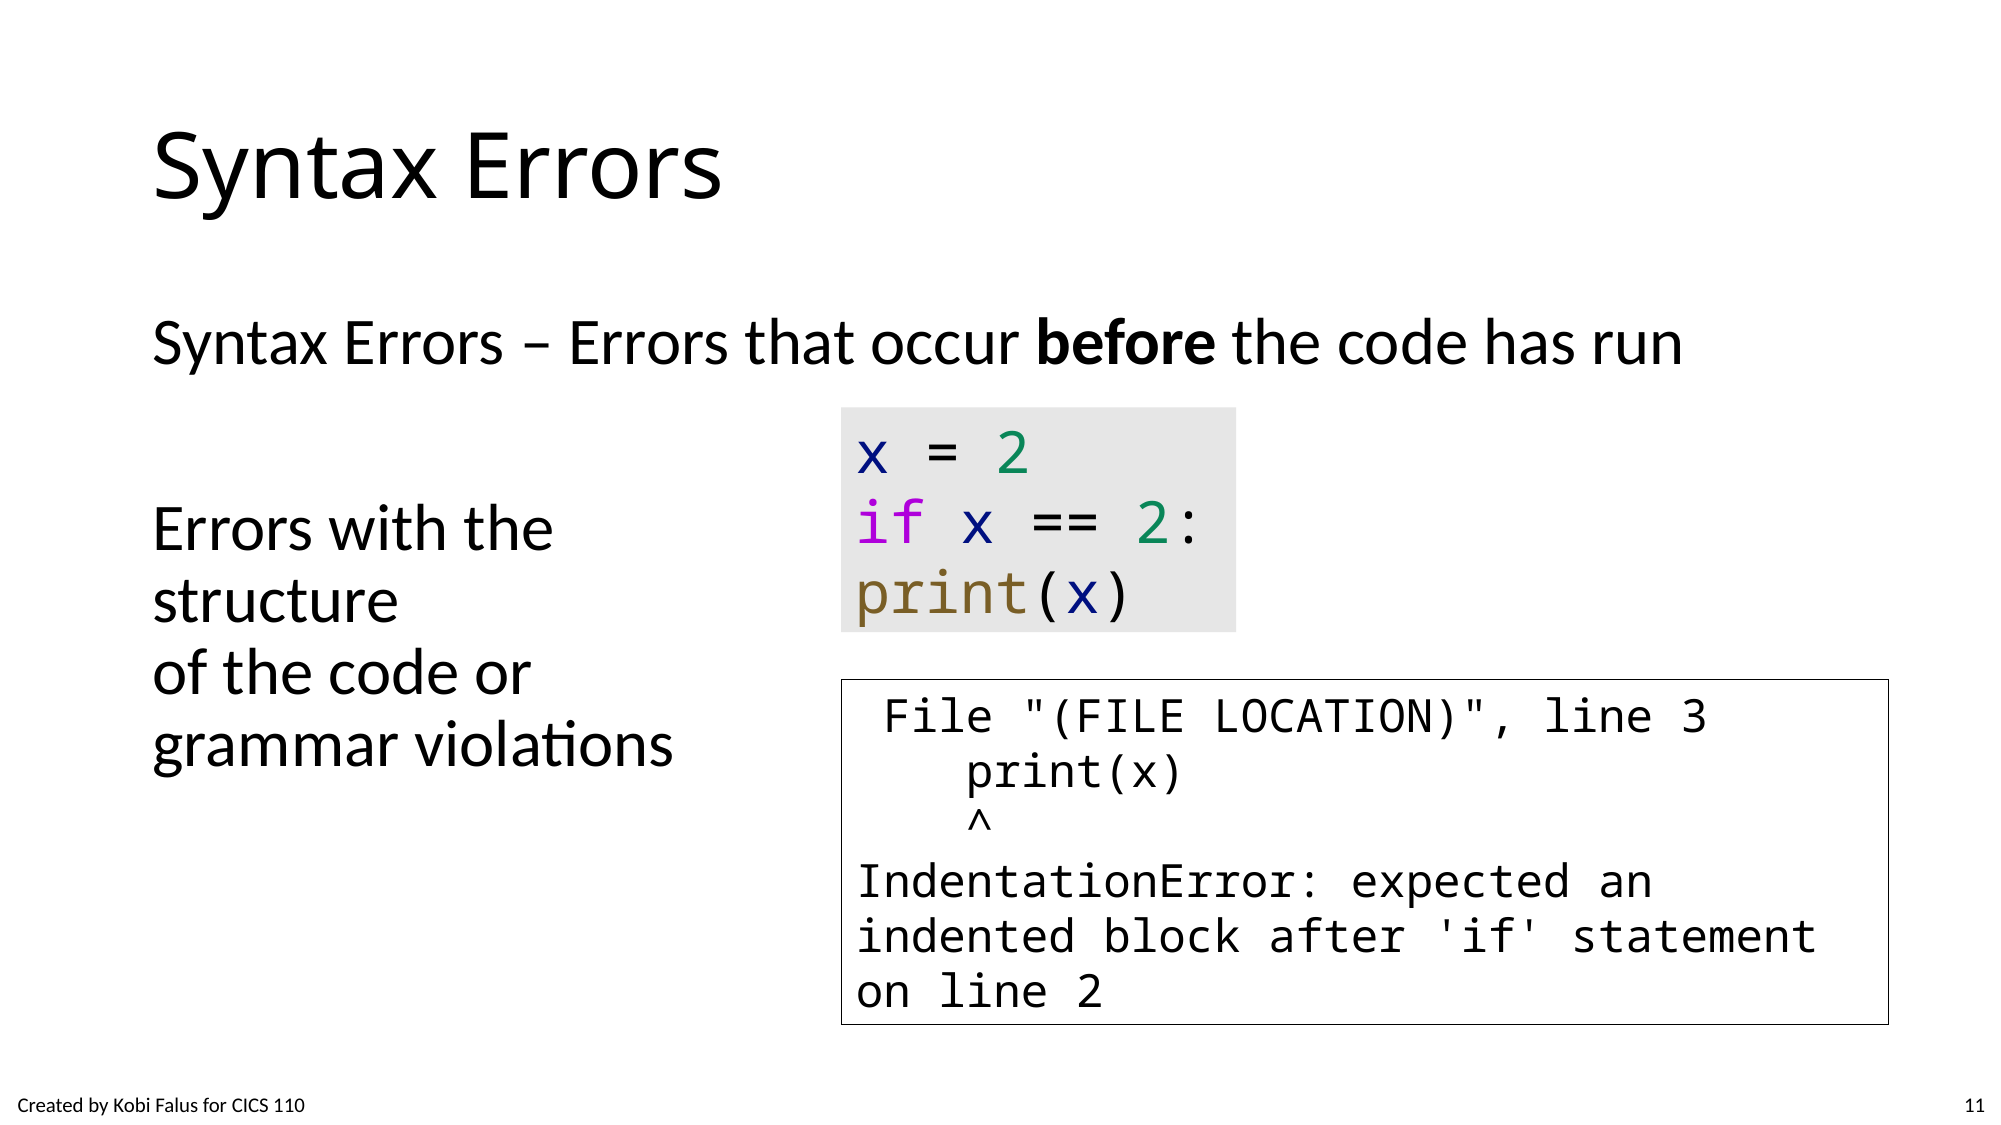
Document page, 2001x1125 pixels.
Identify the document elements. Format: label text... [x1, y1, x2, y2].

text_box File "(FILE LOCATION)", line 3 print(x) ^ IndentationError: expected an indented block after 'if' statement on line 2 [841, 679, 1889, 1025]
title Syntax Errors [137, 59, 1863, 278]
list Syntax Errors – Errors that occur before the code has run Errors with the structure of the code or grammar violations [137, 299, 1863, 1014]
text_box x = 2 if x == 2: print(x) [841, 407, 1237, 633]
